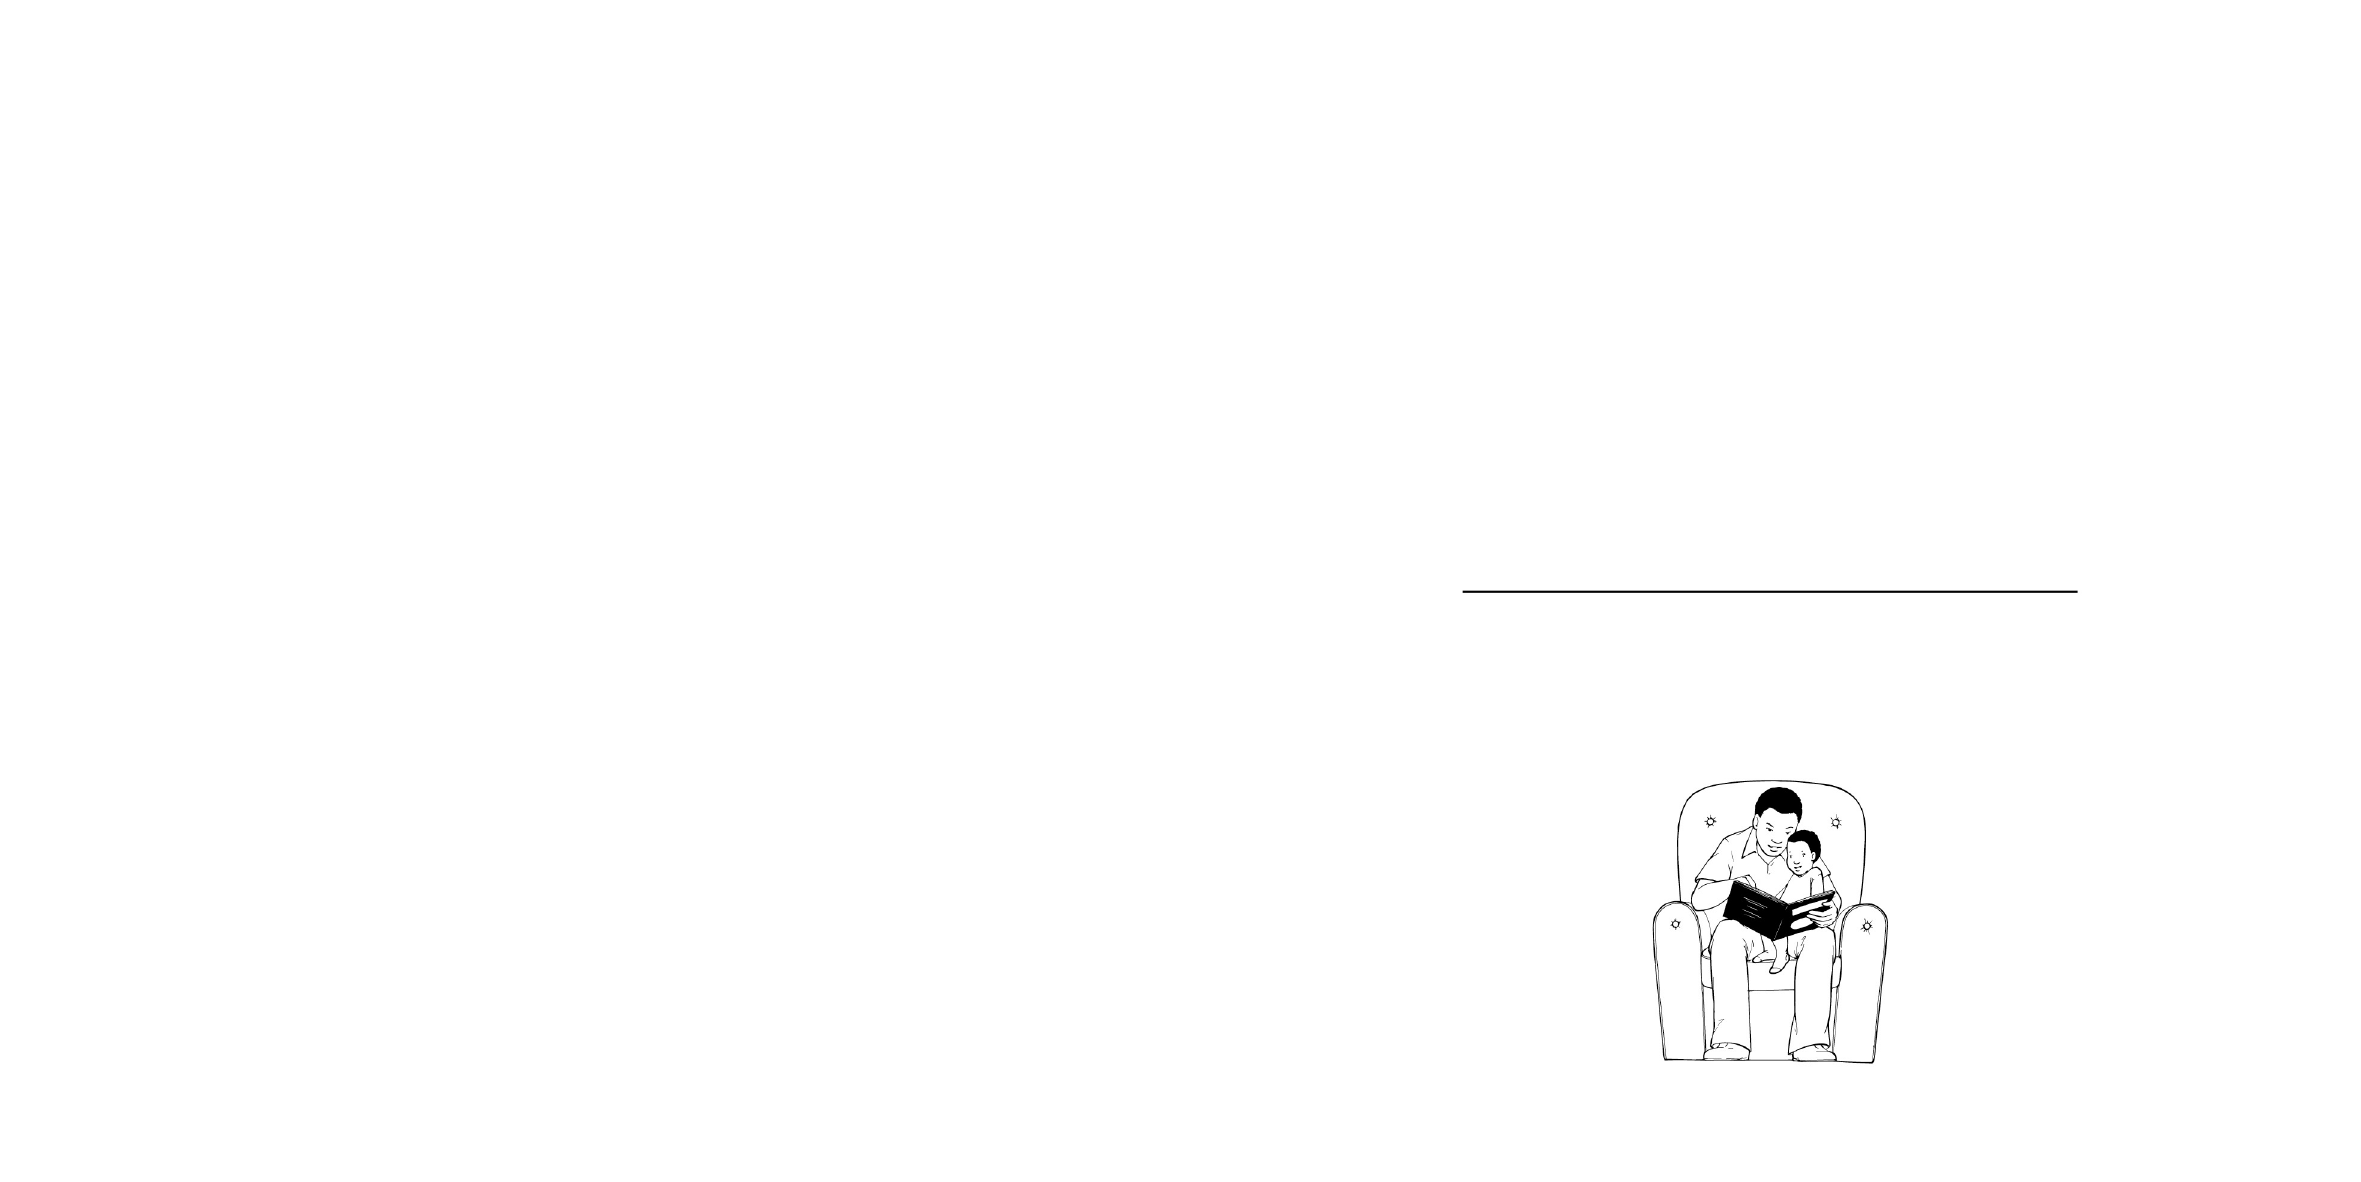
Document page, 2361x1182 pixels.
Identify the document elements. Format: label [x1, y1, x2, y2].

picture [1179, 0, 2361, 1182]
